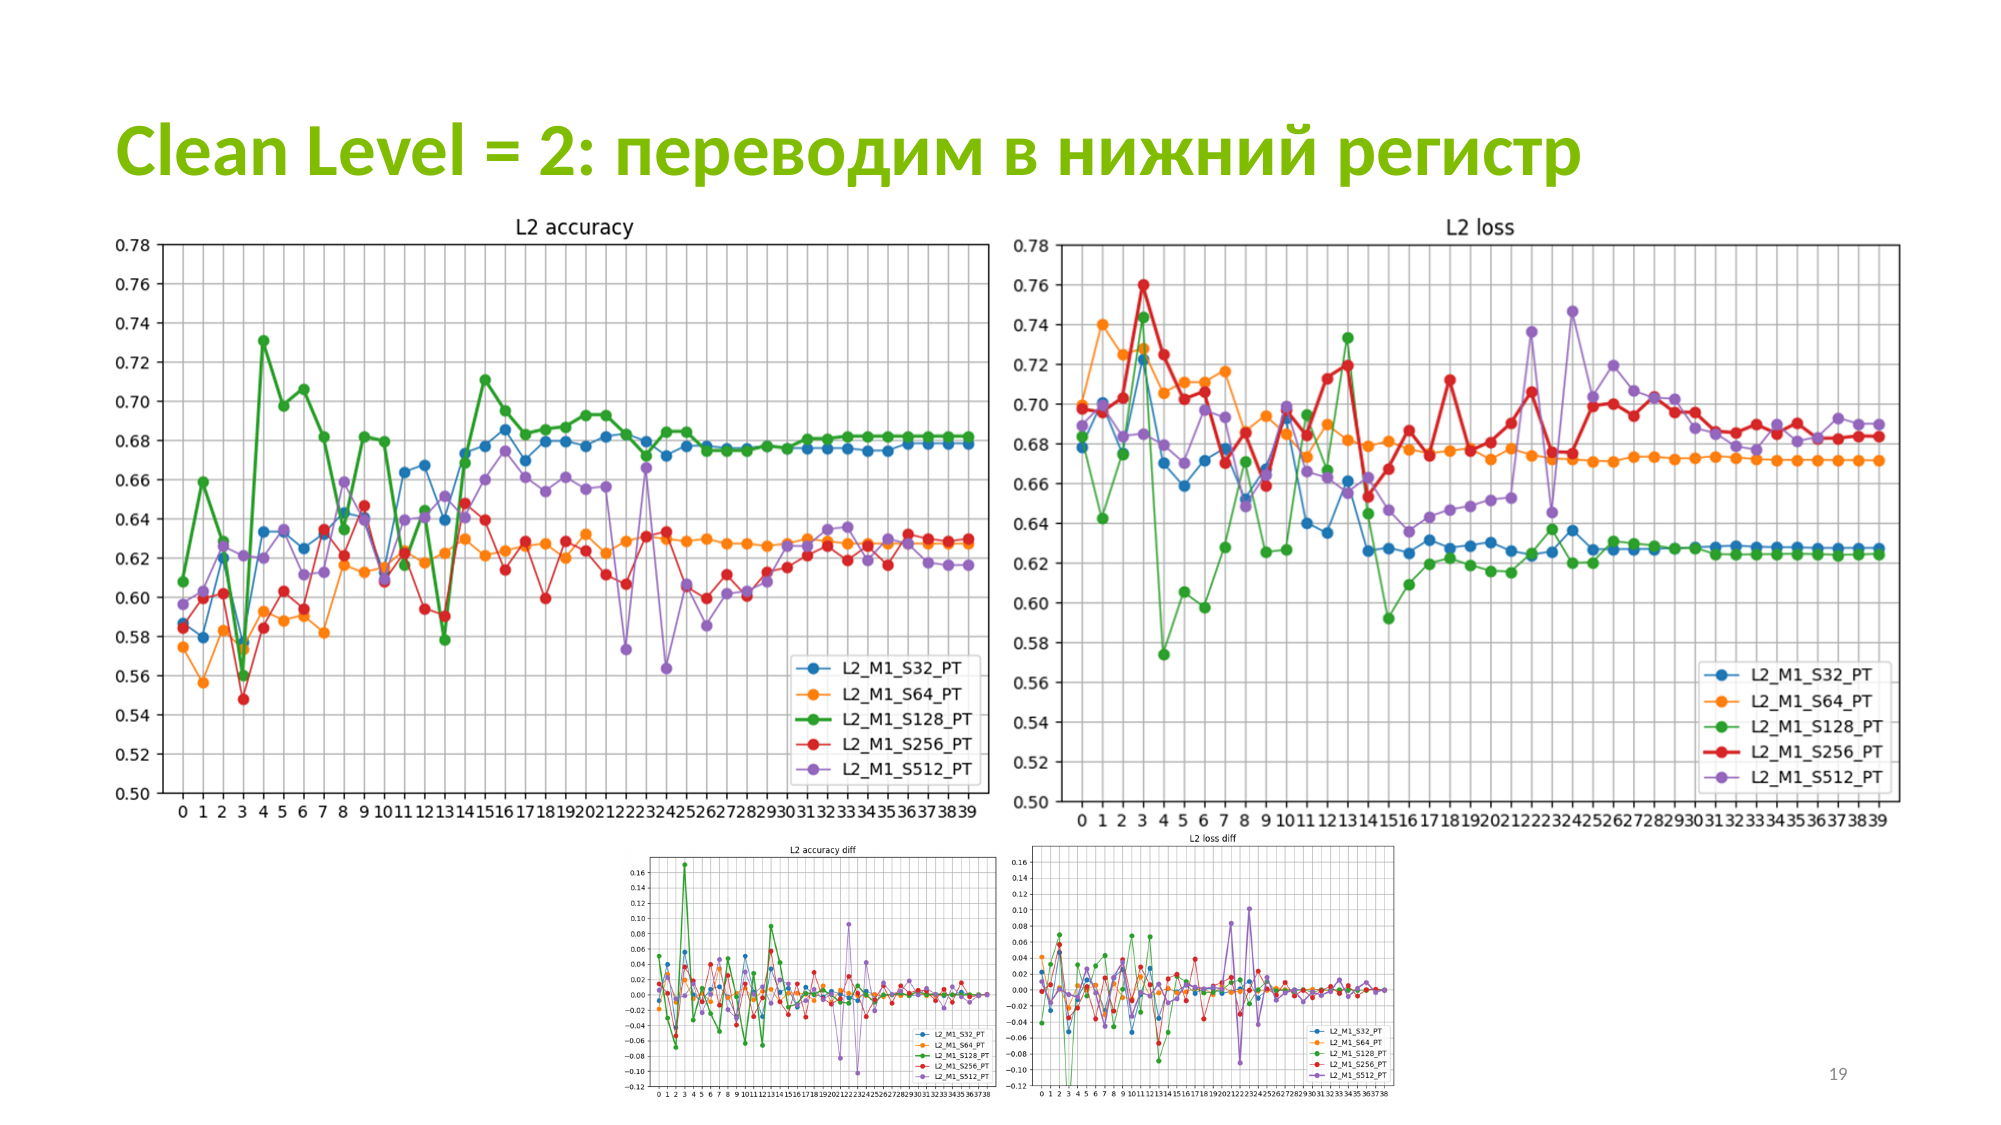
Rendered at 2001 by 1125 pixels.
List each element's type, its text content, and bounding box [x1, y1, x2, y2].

title Clean Level = 2: переводим в нижний регистр [101, 103, 1911, 200]
slide_number 19 [1749, 1042, 1863, 1103]
picture [101, 206, 1912, 1103]
